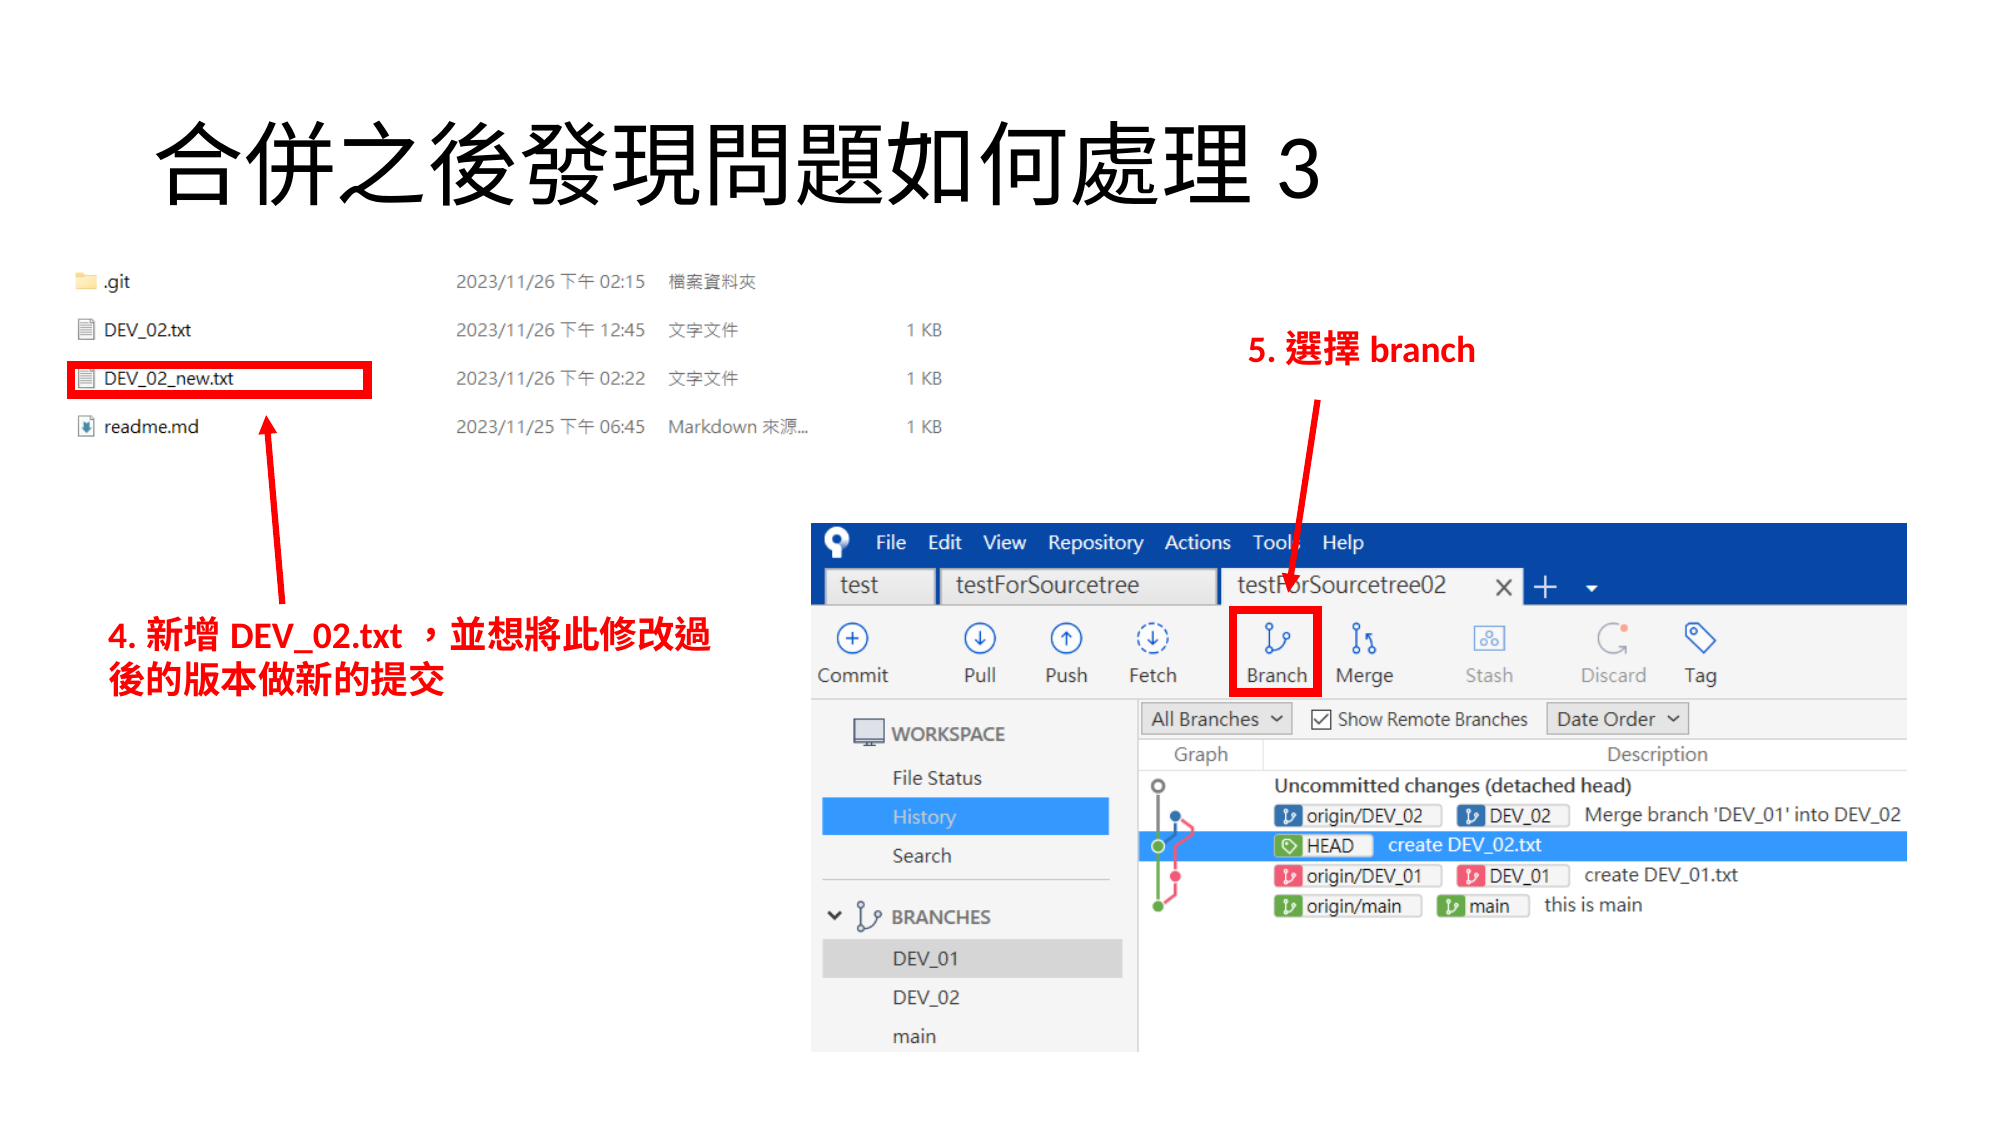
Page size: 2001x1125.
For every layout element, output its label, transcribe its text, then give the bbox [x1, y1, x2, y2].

text_box 4.新增DEV_02.txt，並想將此修改過後的版本做新的提交 [93, 603, 747, 709]
text_box 5.選擇branch [1232, 317, 1493, 378]
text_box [266, 415, 283, 604]
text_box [1288, 399, 1318, 593]
title 合併之後發現問題如何處理3 [137, 59, 1863, 278]
picture [58, 255, 1000, 491]
picture [811, 523, 1907, 1052]
